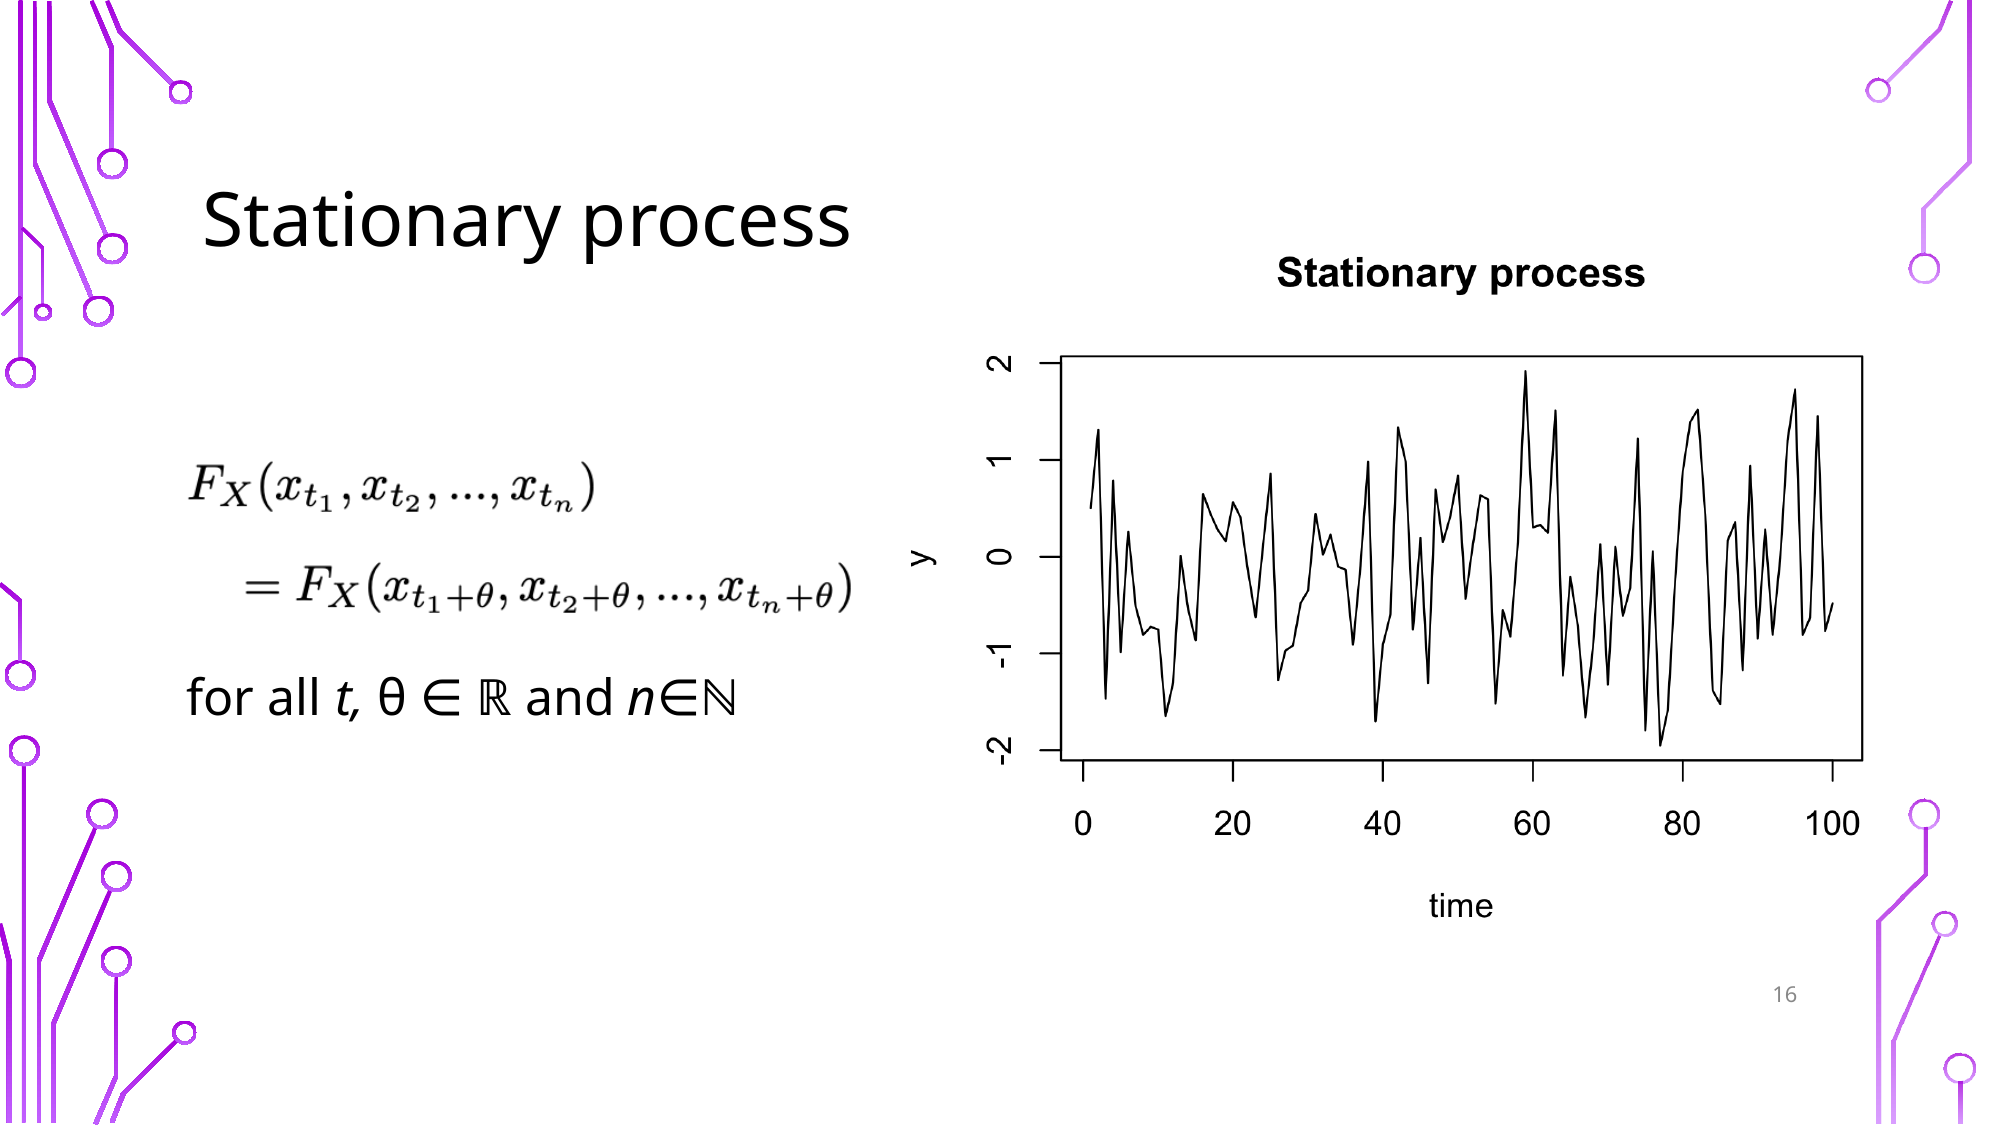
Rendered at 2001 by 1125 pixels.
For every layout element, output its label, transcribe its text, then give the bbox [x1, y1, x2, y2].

slide_number 16 [1685, 965, 1813, 1025]
picture [911, 217, 1867, 920]
list for all t, θ ∈ ℝ and n∈ℕ [157, 645, 800, 753]
title Stationary process [187, 101, 1813, 344]
picture [236, 544, 863, 632]
picture [178, 443, 611, 531]
